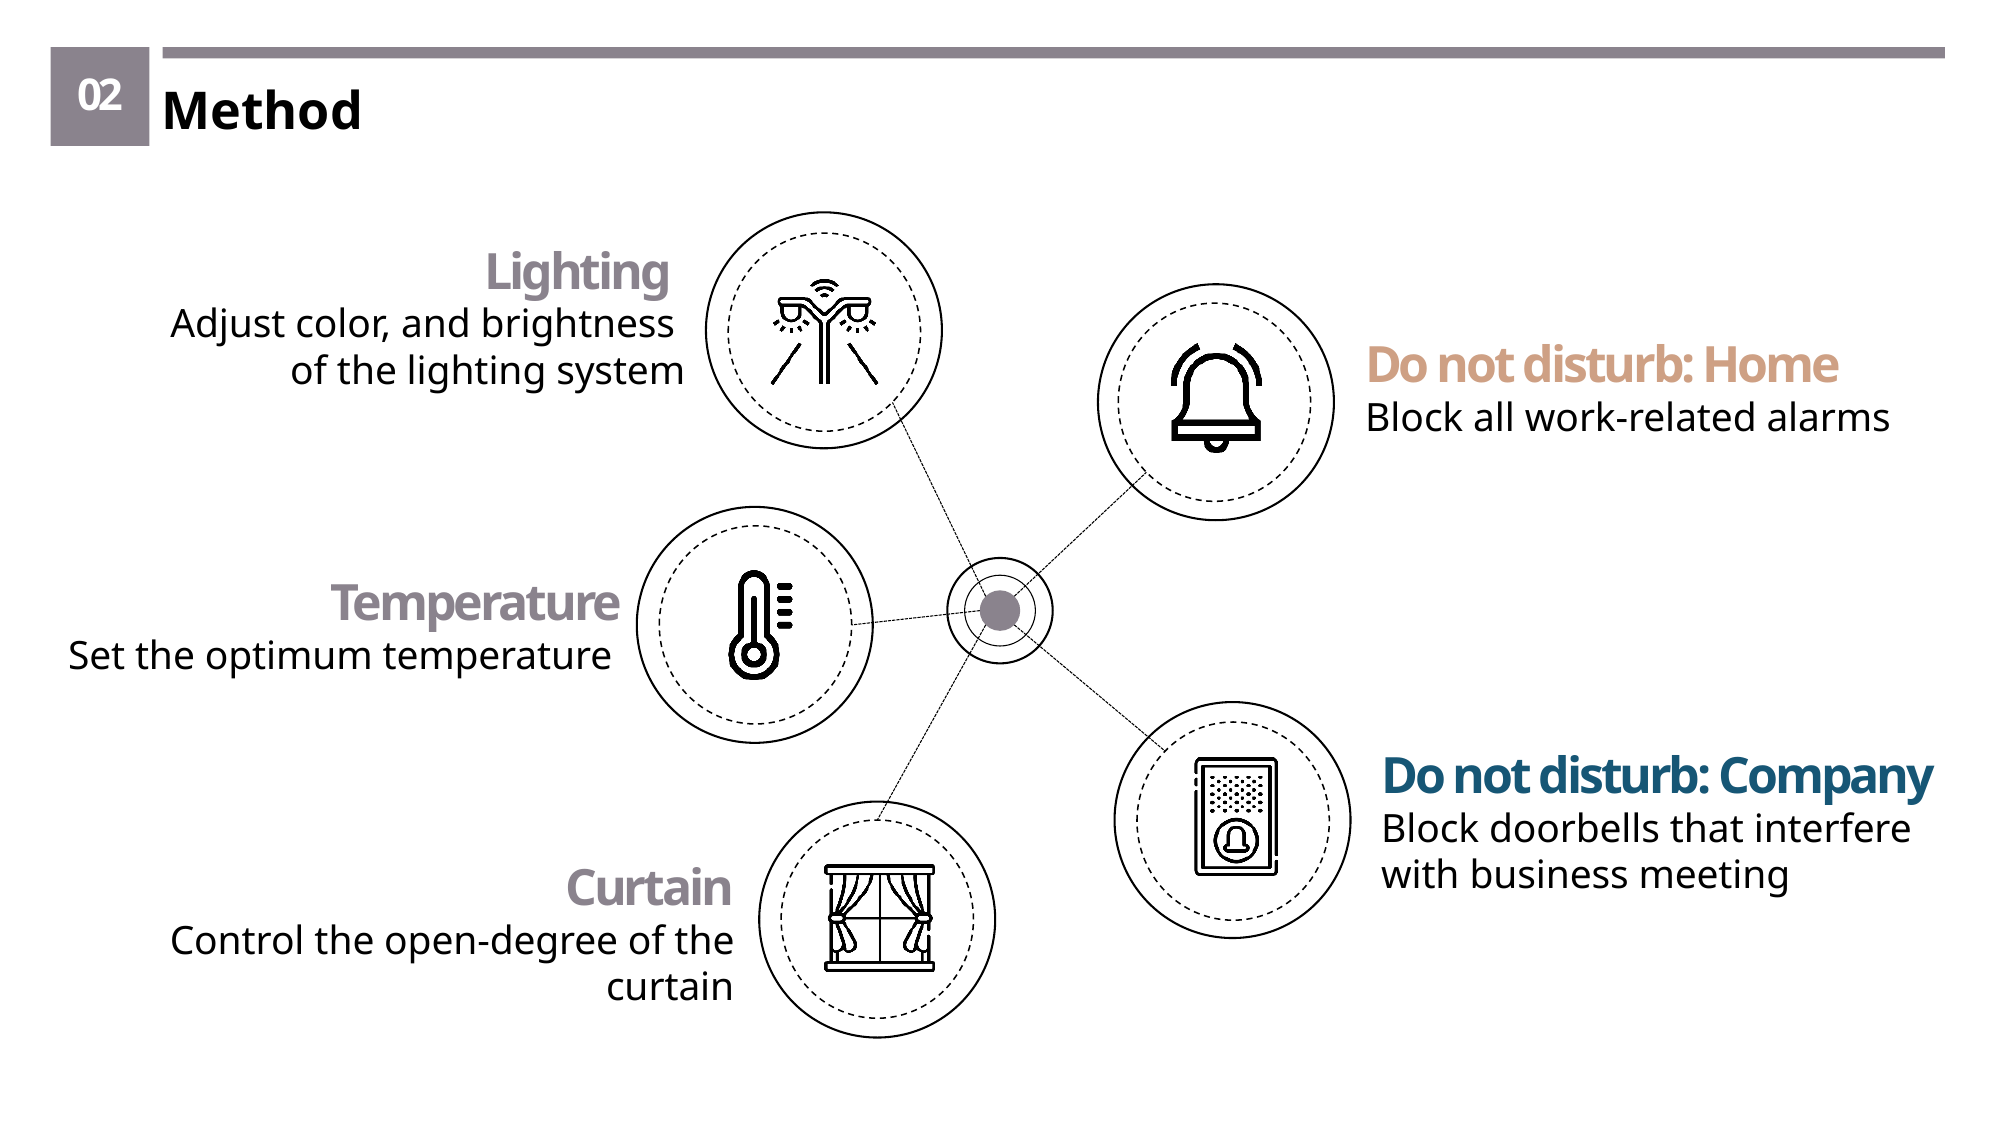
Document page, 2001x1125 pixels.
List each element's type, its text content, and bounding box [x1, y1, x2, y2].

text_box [1114, 702, 1351, 939]
text_box [162, 46, 1946, 59]
text_box Curtain Control the open-degree of the curtain [28, 848, 749, 1016]
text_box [947, 557, 1053, 664]
text_box Temperature Set the optimum temperature [0, 563, 636, 685]
text_box Lighting Adjust color, and brightness of the lighting system [54, 231, 700, 400]
text_box Method [146, 69, 921, 147]
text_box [636, 506, 873, 743]
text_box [851, 610, 980, 625]
text_box Do not disturb: Home Block all work-related alarms [1350, 325, 1956, 447]
text_box [50, 46, 150, 59]
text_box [1014, 624, 1166, 751]
text_box [50, 127, 146, 147]
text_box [1014, 472, 1147, 597]
text_box Do not disturb: Company Block doorbells that interfere with business meeting [1366, 736, 1972, 905]
text_box 02 [29, 59, 171, 127]
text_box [877, 624, 986, 820]
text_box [1097, 284, 1334, 521]
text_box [759, 801, 996, 1038]
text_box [892, 402, 986, 597]
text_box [705, 212, 942, 449]
